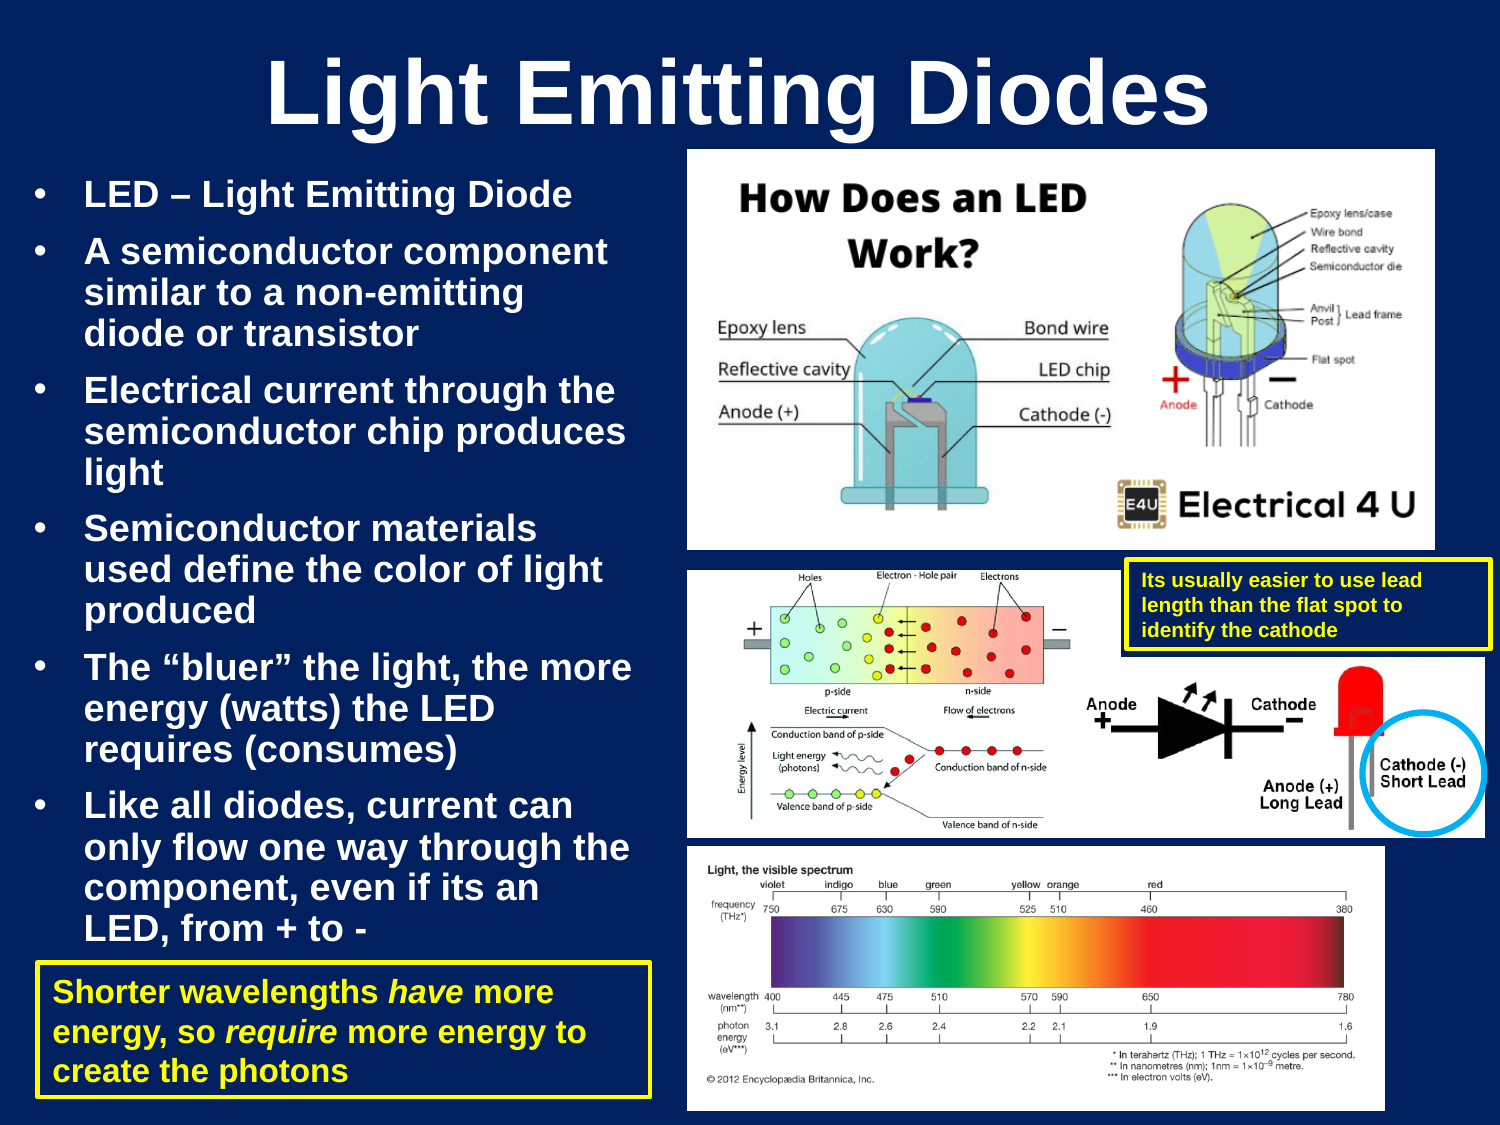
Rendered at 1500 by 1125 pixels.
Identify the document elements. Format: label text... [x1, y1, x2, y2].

picture [1366, 716, 1480, 830]
picture [1433, 796, 1485, 838]
text_box LED – Light Emitting Diode A semiconductor component similar to a non-emitting diode or transistor Electrical current through the semiconductor chip produces light Semiconductor materials used define the color of light produced The “bluer” the light, the more energy (watts) the LED requires (consumes) Like all diodes, current can only flow one way through the component, even if its an LED, from + to - [18, 162, 650, 963]
text_box Its usually easier to use lead length than the flat spot to identify the cathode [1126, 559, 1491, 650]
picture [687, 570, 1485, 838]
title Light Emitting Diodes [22, 37, 1456, 152]
picture [687, 149, 1435, 550]
picture [687, 846, 1385, 1111]
text_box Shorter wavelengths have more energy, so require more energy to create the photons [37, 962, 650, 1097]
